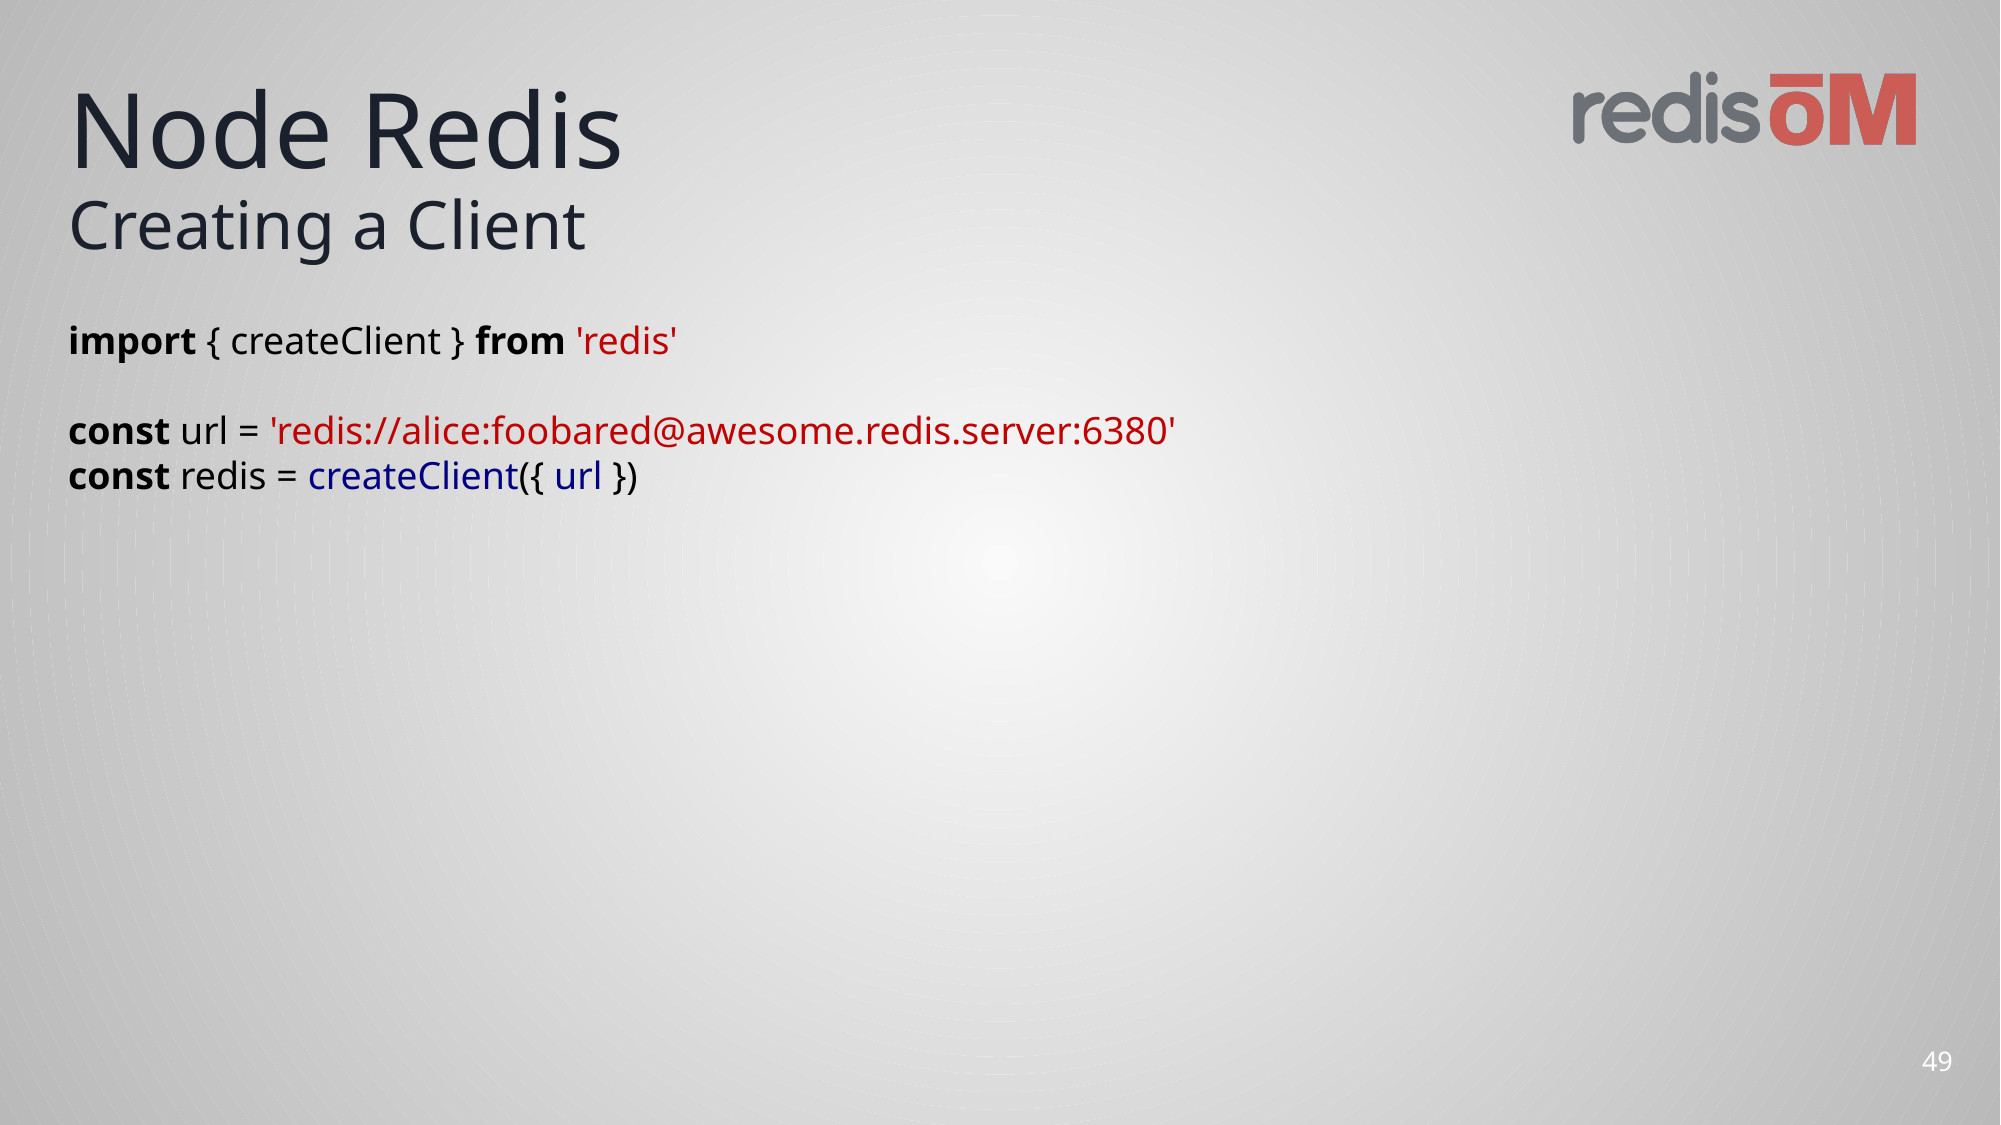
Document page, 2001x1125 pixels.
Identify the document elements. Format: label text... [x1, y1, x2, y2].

subtitle Creating a Client [53, 167, 1943, 248]
subtitle Node Redis [53, 49, 1943, 167]
slide_number ‹#› [1853, 1019, 1974, 1106]
text_box import { createClient } from 'redis' [53, 309, 1681, 370]
picture [1560, 62, 1929, 155]
text_box const url = 'redis://alice:foobared@awesome.redis.server:6380' const redis = createClient({ url }) [53, 399, 1809, 505]
